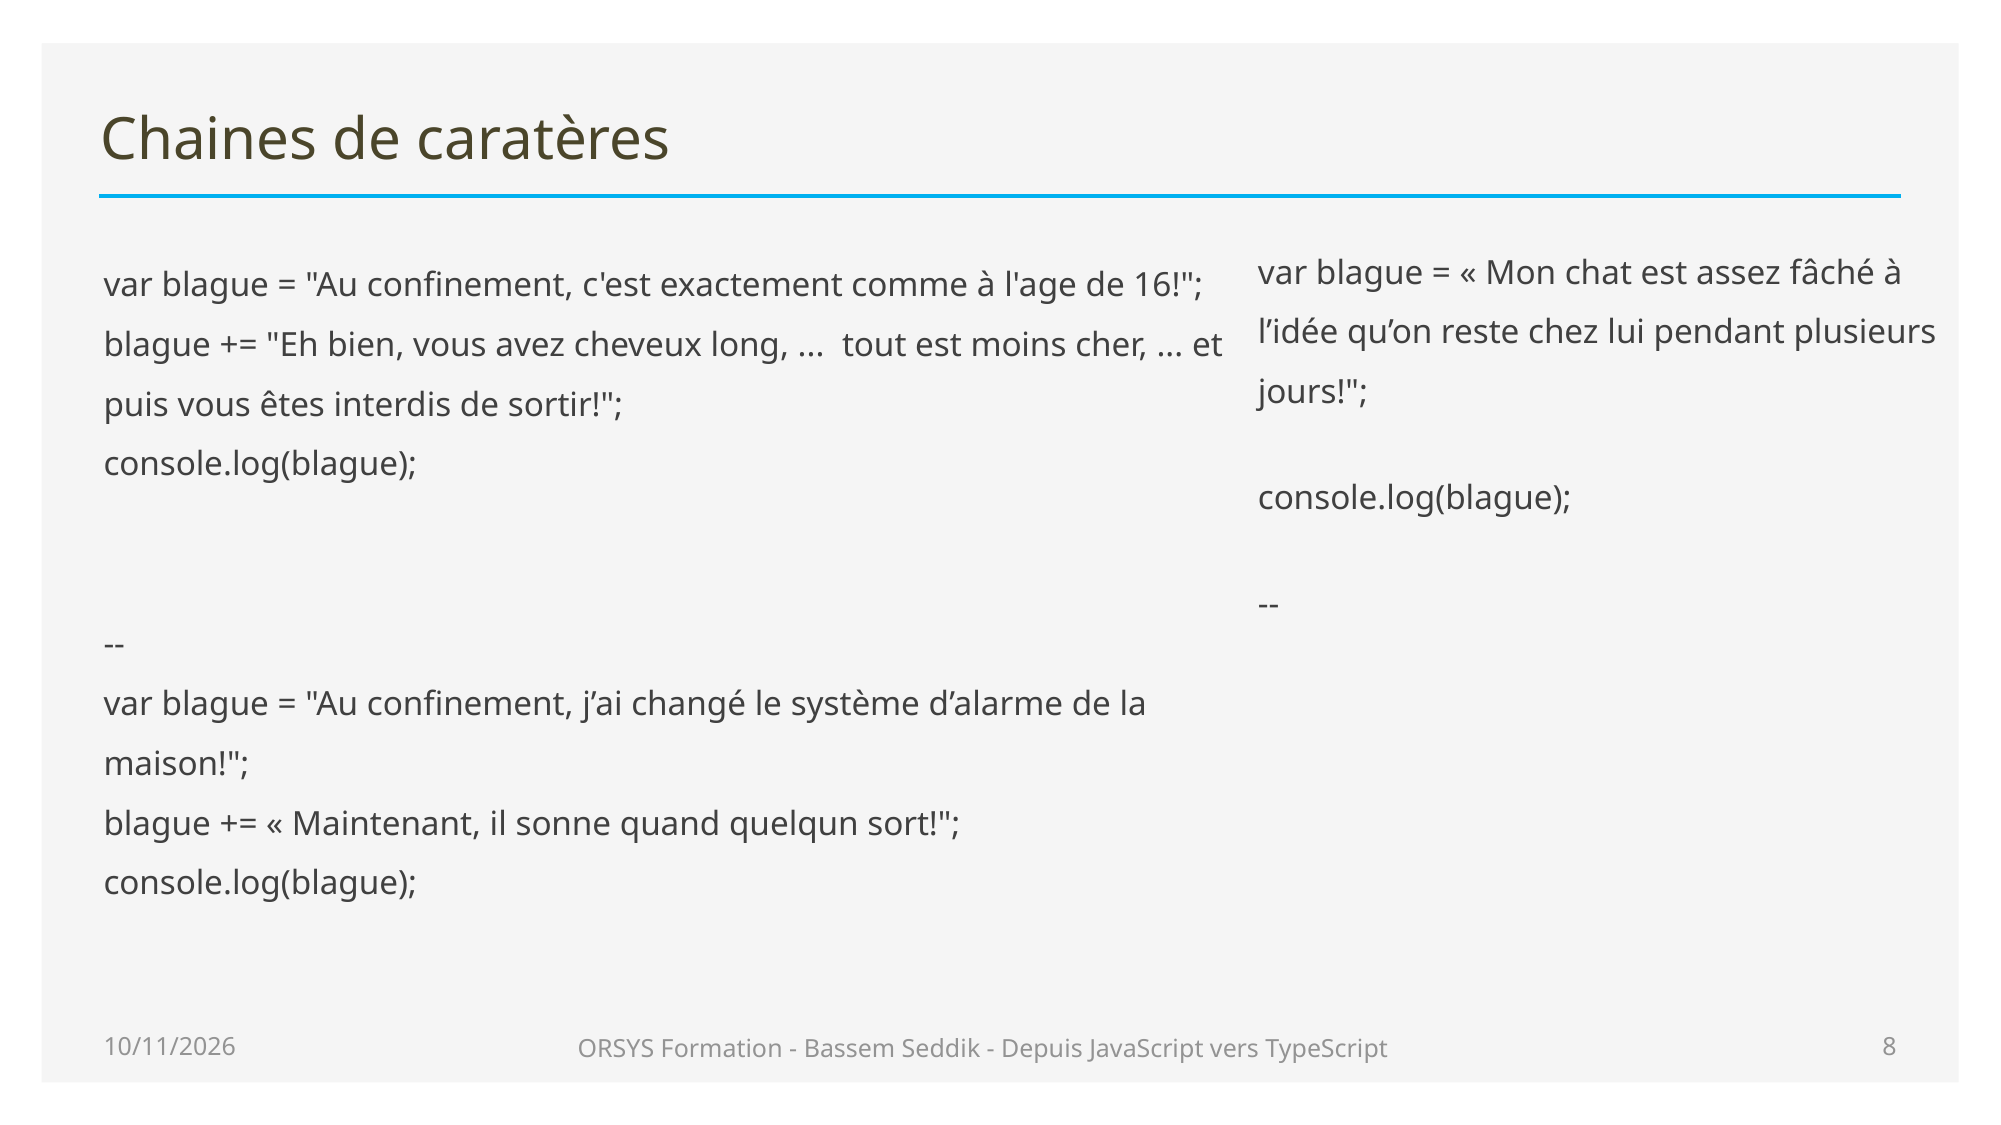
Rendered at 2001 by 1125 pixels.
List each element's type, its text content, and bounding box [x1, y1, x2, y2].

slide_number 8 [1626, 1017, 1912, 1078]
footer ORSYS Formation - Bassem Seddik - Depuis JavaScript vers TypeScript [340, 1017, 1626, 1078]
list var blague = "Au confinement, c'est exactement comme à l'age de 16!"; blague += "Eh bien, vous avez cheveux long, ... tout est moins cher, ... et puis vous êtes interdis de sortir!"; console.log(blague); -- var blague = "Au confinement, j’ai changé le système d’alarme de la maison!"; blague += « Maintenant, il sonne quand quelqun sort!"; console.log(blague); [88, 235, 1242, 978]
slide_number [88, 1017, 340, 1078]
title Chaines de caratères [85, 73, 1888, 179]
text_box var blague = « Mon chat est assez fâché à l’idée qu’on reste chez lui pendant plusieurs jours!"; console.log(blague); -- [1242, 223, 1968, 998]
